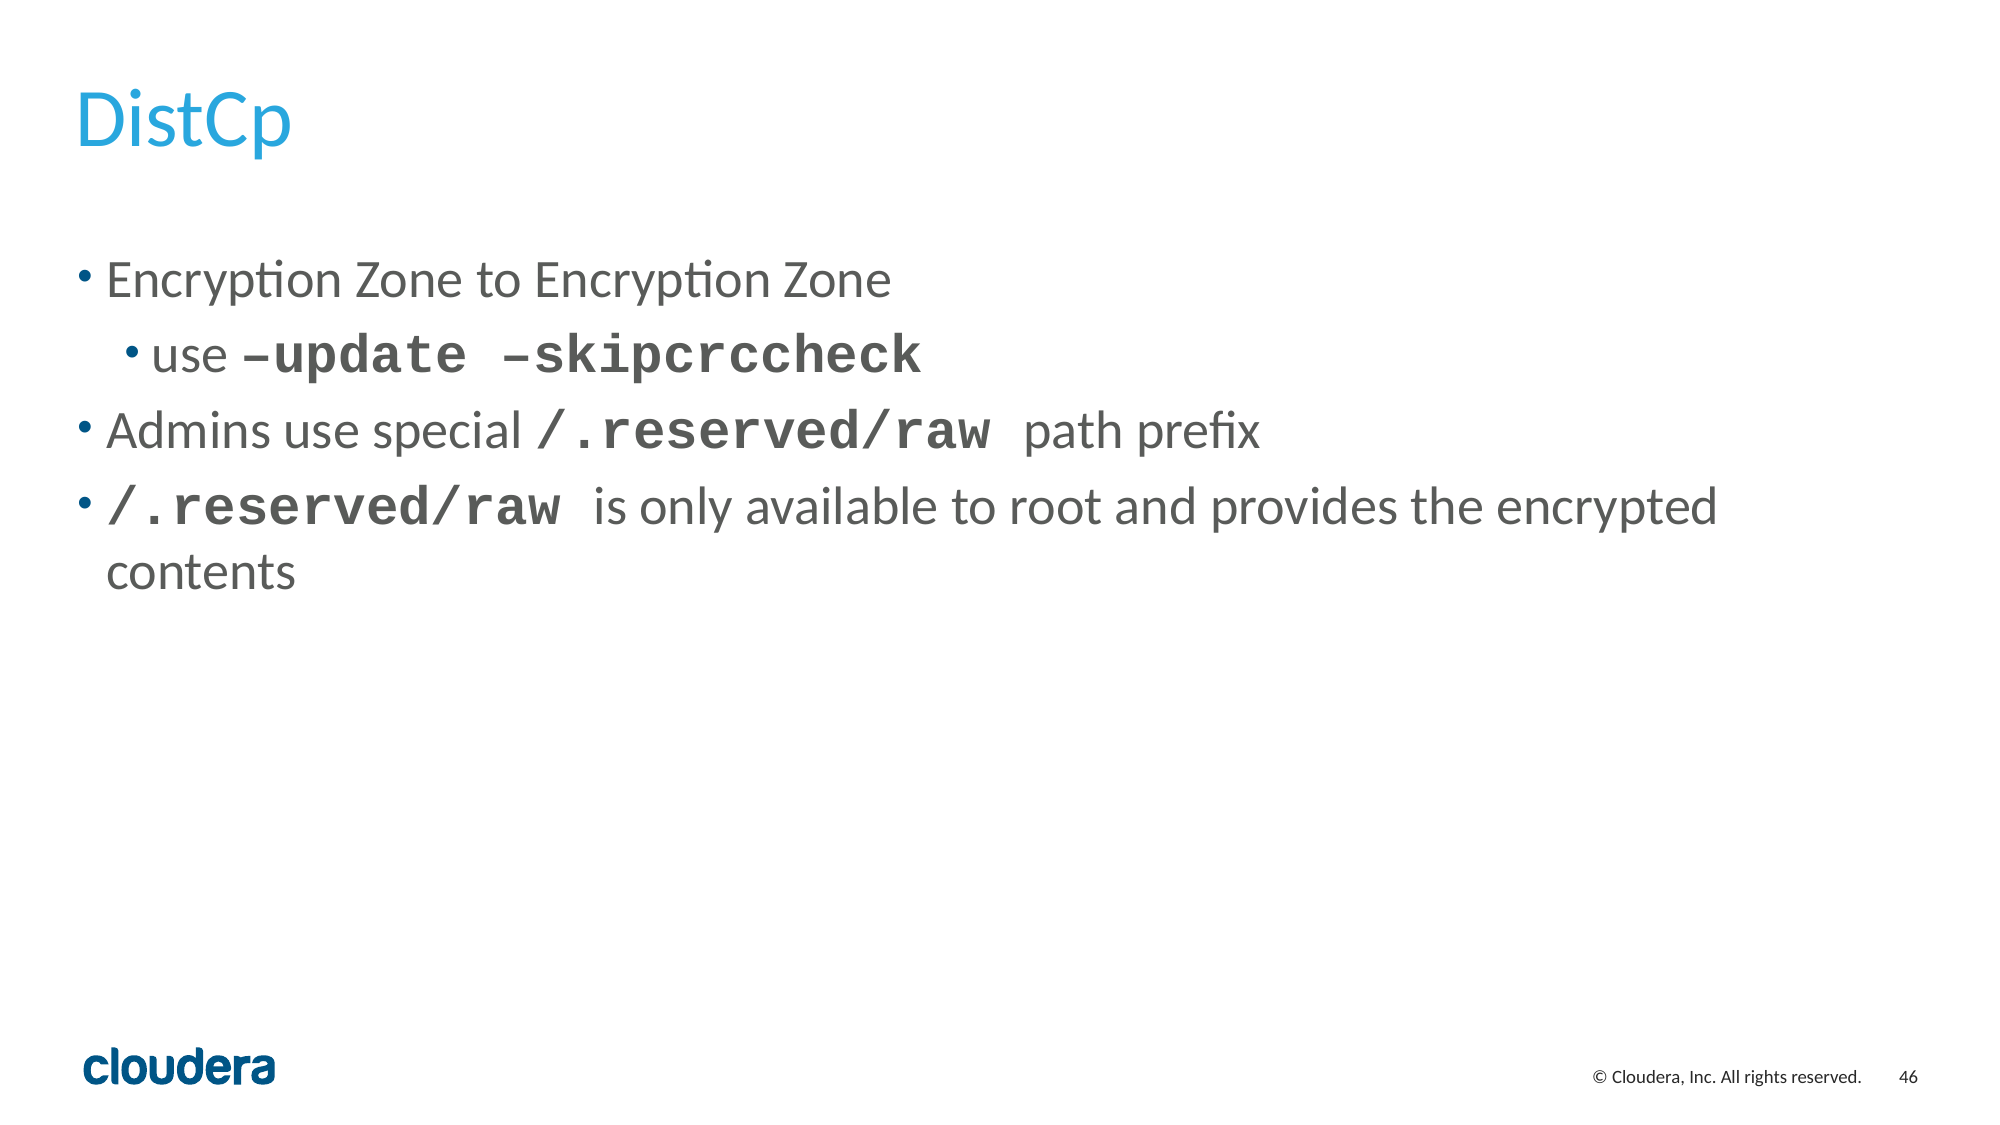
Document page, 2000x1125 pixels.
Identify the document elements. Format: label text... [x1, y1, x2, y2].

title DistCp [60, 75, 1916, 205]
list Encryption Zone to Encryption Zone use –update –skipcrccheck Admins use special /.reserved/raw path prefix /.reserved/raw is only available to root and provides the encrypted contents [62, 235, 1919, 1017]
